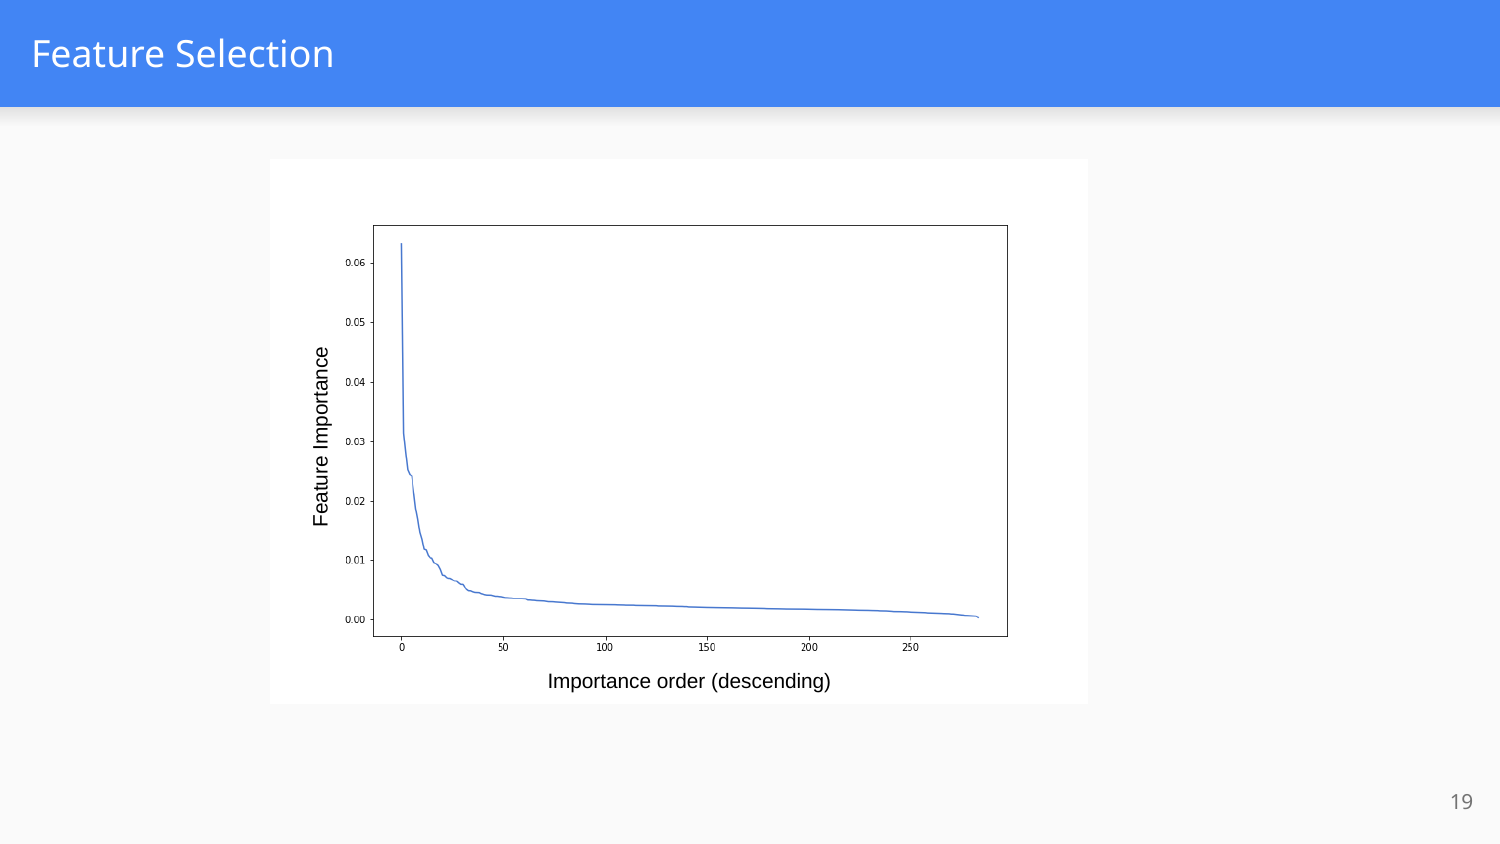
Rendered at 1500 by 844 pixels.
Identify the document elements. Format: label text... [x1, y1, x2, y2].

title Feature Selection [16, 2, 1464, 102]
slide_number ‹#› [1398, 770, 1489, 835]
picture [270, 158, 1088, 704]
